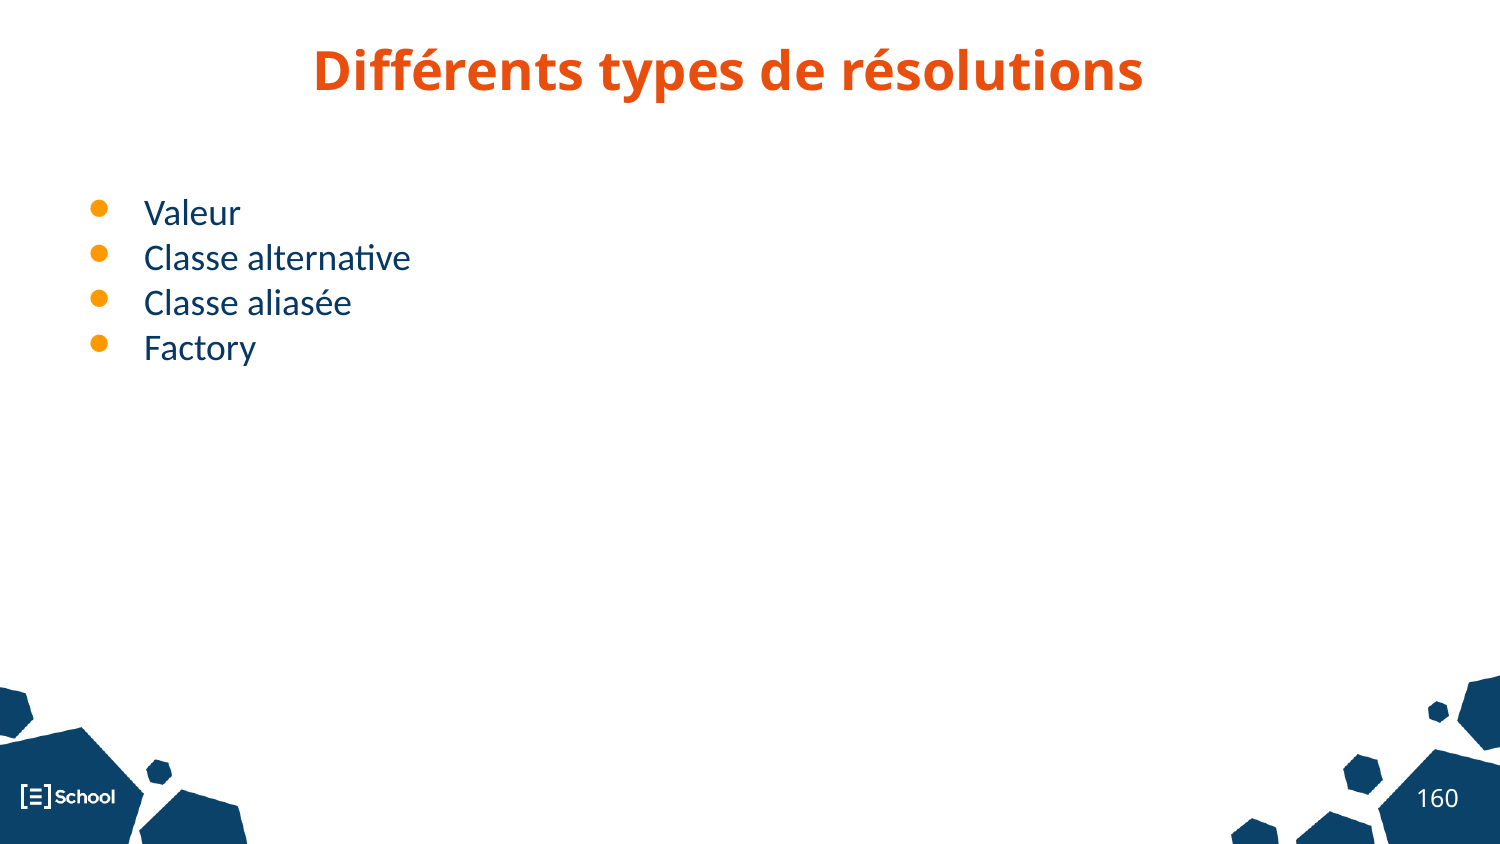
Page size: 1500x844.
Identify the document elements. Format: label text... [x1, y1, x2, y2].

picture [0, 0, 1500, 844]
slide_number ‹#› [1383, 767, 1474, 832]
text_box Différents types de résolutions [37, 31, 1420, 106]
text_box Valeur Classe alternative Classe aliasée Factory [54, 172, 1420, 526]
